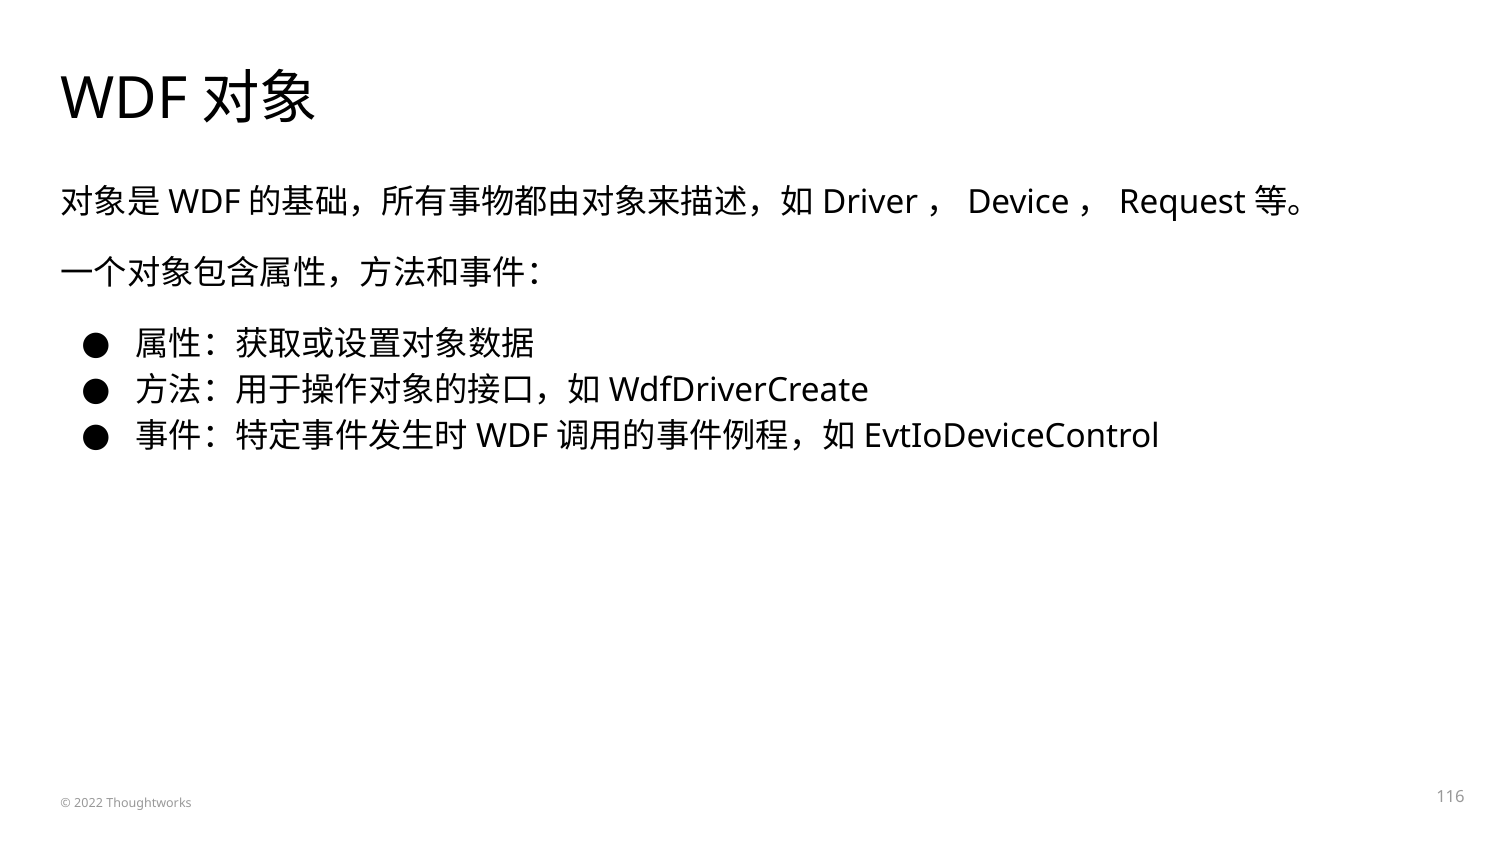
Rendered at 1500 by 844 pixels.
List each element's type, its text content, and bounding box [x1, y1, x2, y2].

slide_number ‹#› [1389, 764, 1480, 830]
title WDF对象 [60, 60, 1440, 154]
list 对象是WDF的基础，所有事物都由对象来描述，如Driver，Device，Request等。 一个对象包含属性，方法和事件： 属性：获取或设置对象数据 方法：用于操作对象的接口，如WdfDriverCreate 事件：特定事件发生时WDF调用的事件例程，如EvtIoDeviceControl [60, 174, 1440, 736]
